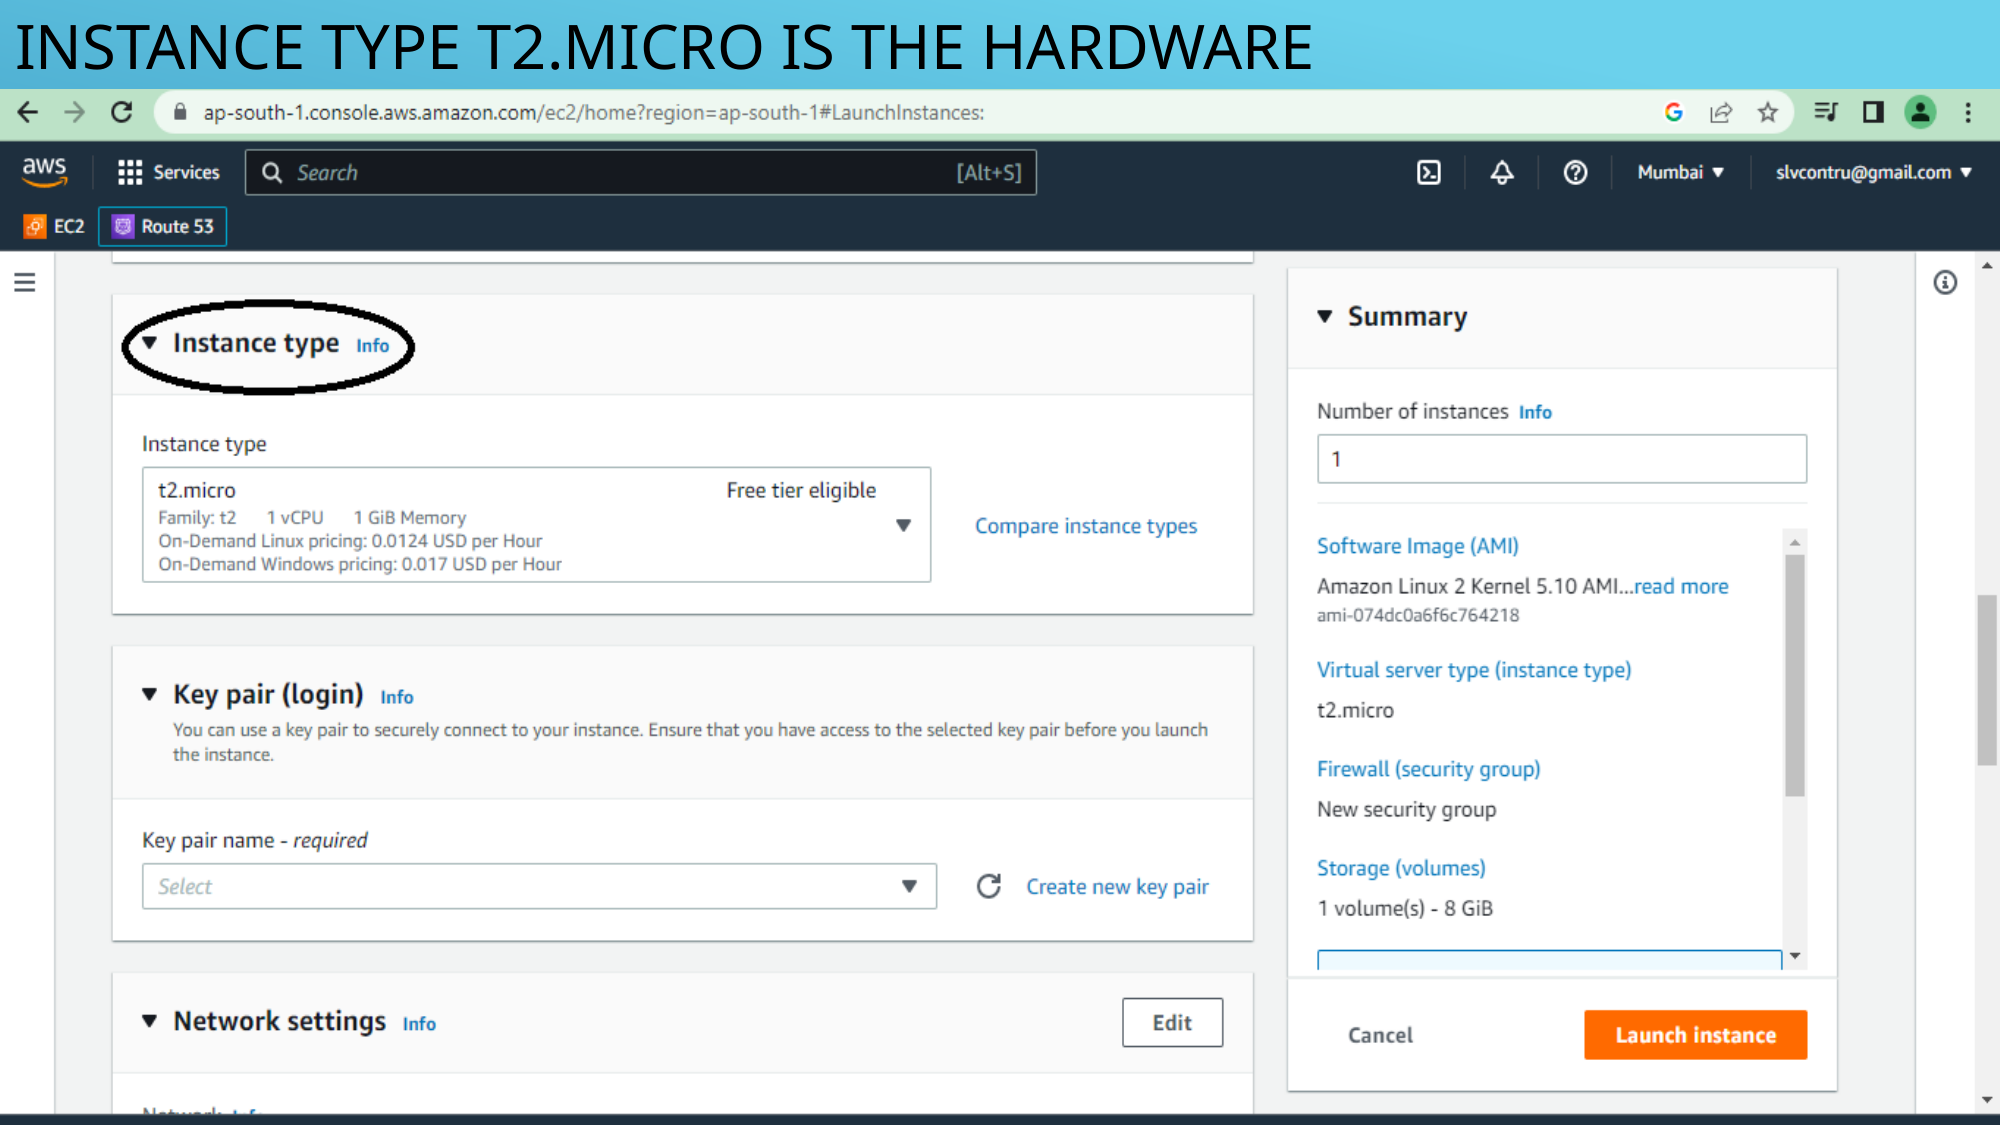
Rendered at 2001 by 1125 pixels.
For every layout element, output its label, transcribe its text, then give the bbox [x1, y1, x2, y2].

title Instance type t2.micro is the Hardware [0, 0, 2000, 89]
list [0, 89, 2000, 1125]
